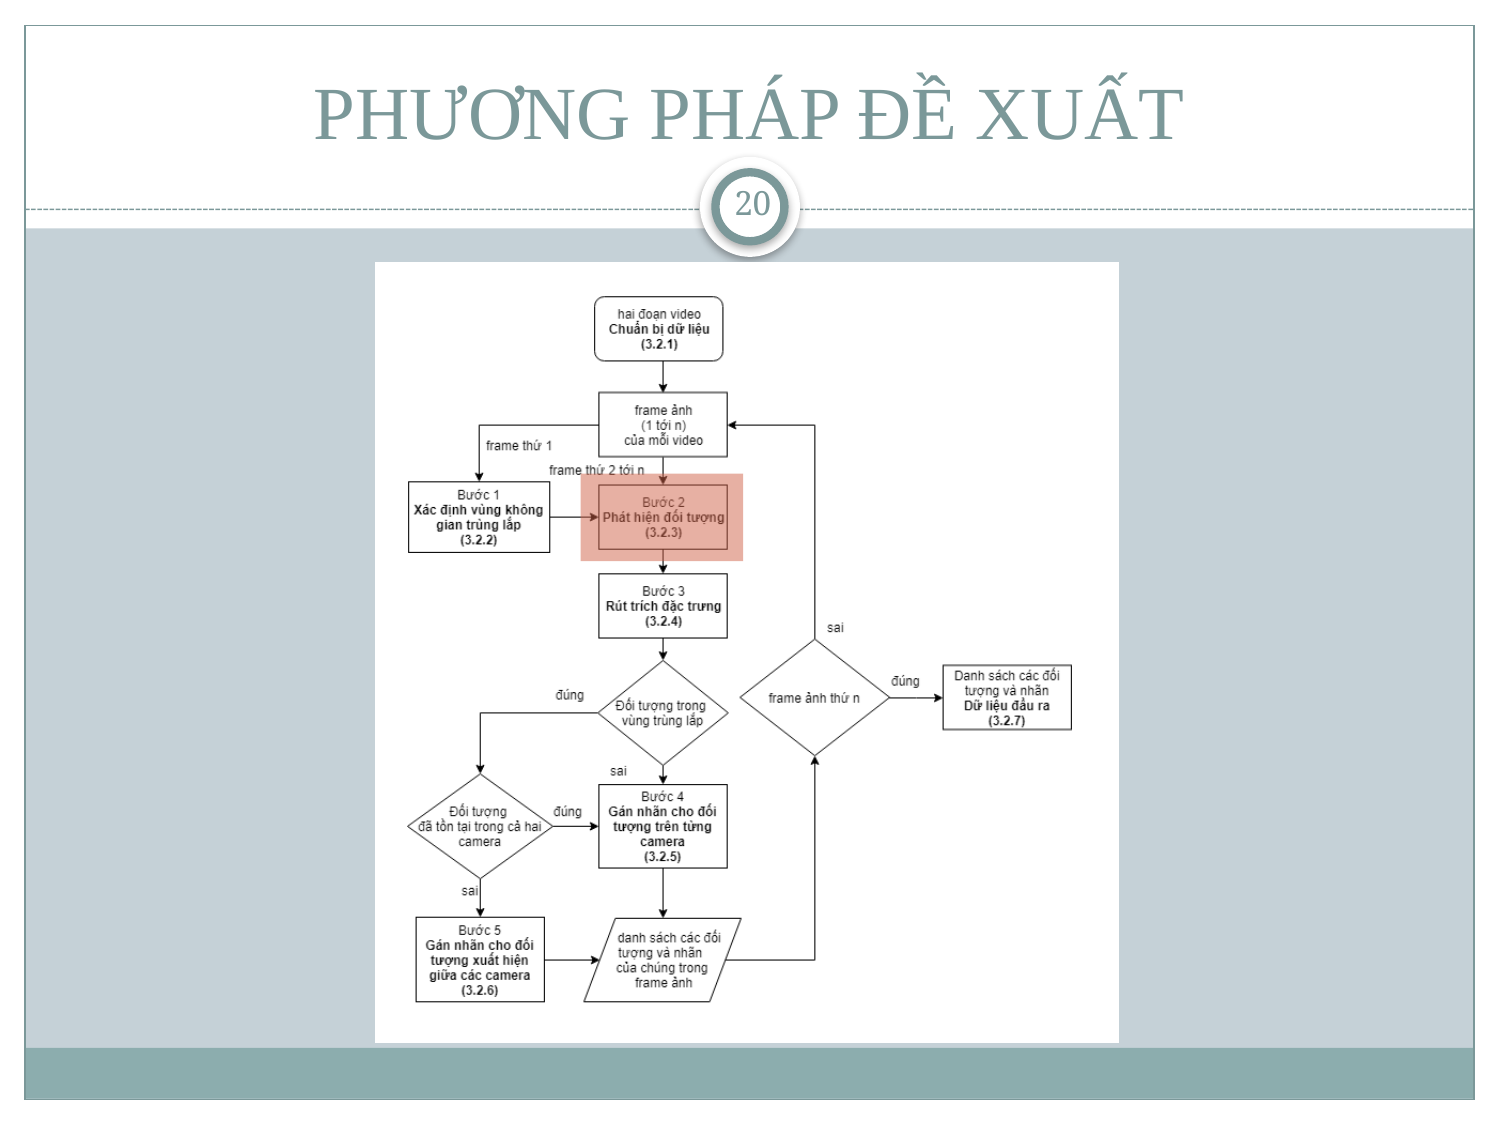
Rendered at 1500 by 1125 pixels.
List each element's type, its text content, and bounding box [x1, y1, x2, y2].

slide_number 20 [715, 168, 791, 241]
picture [374, 262, 1120, 1044]
title PHƯƠNG PHÁP ĐỀ XUẤT [49, 37, 1450, 162]
